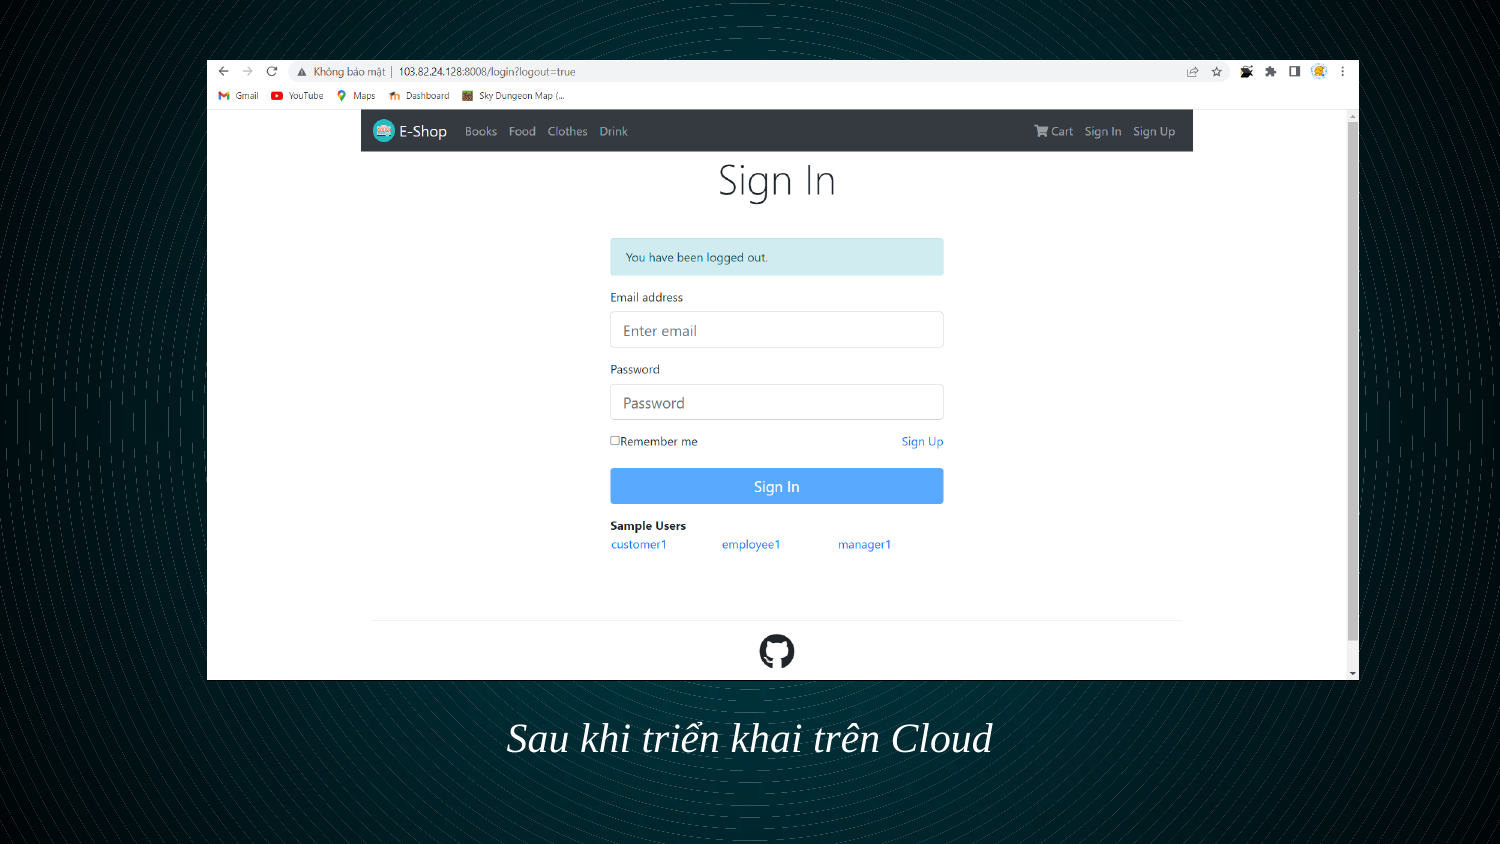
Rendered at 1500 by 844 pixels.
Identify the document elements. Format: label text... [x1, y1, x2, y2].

text_box Sau khi triển khai trên Cloud [333, 702, 1167, 768]
picture [0, 0, 1500, 844]
